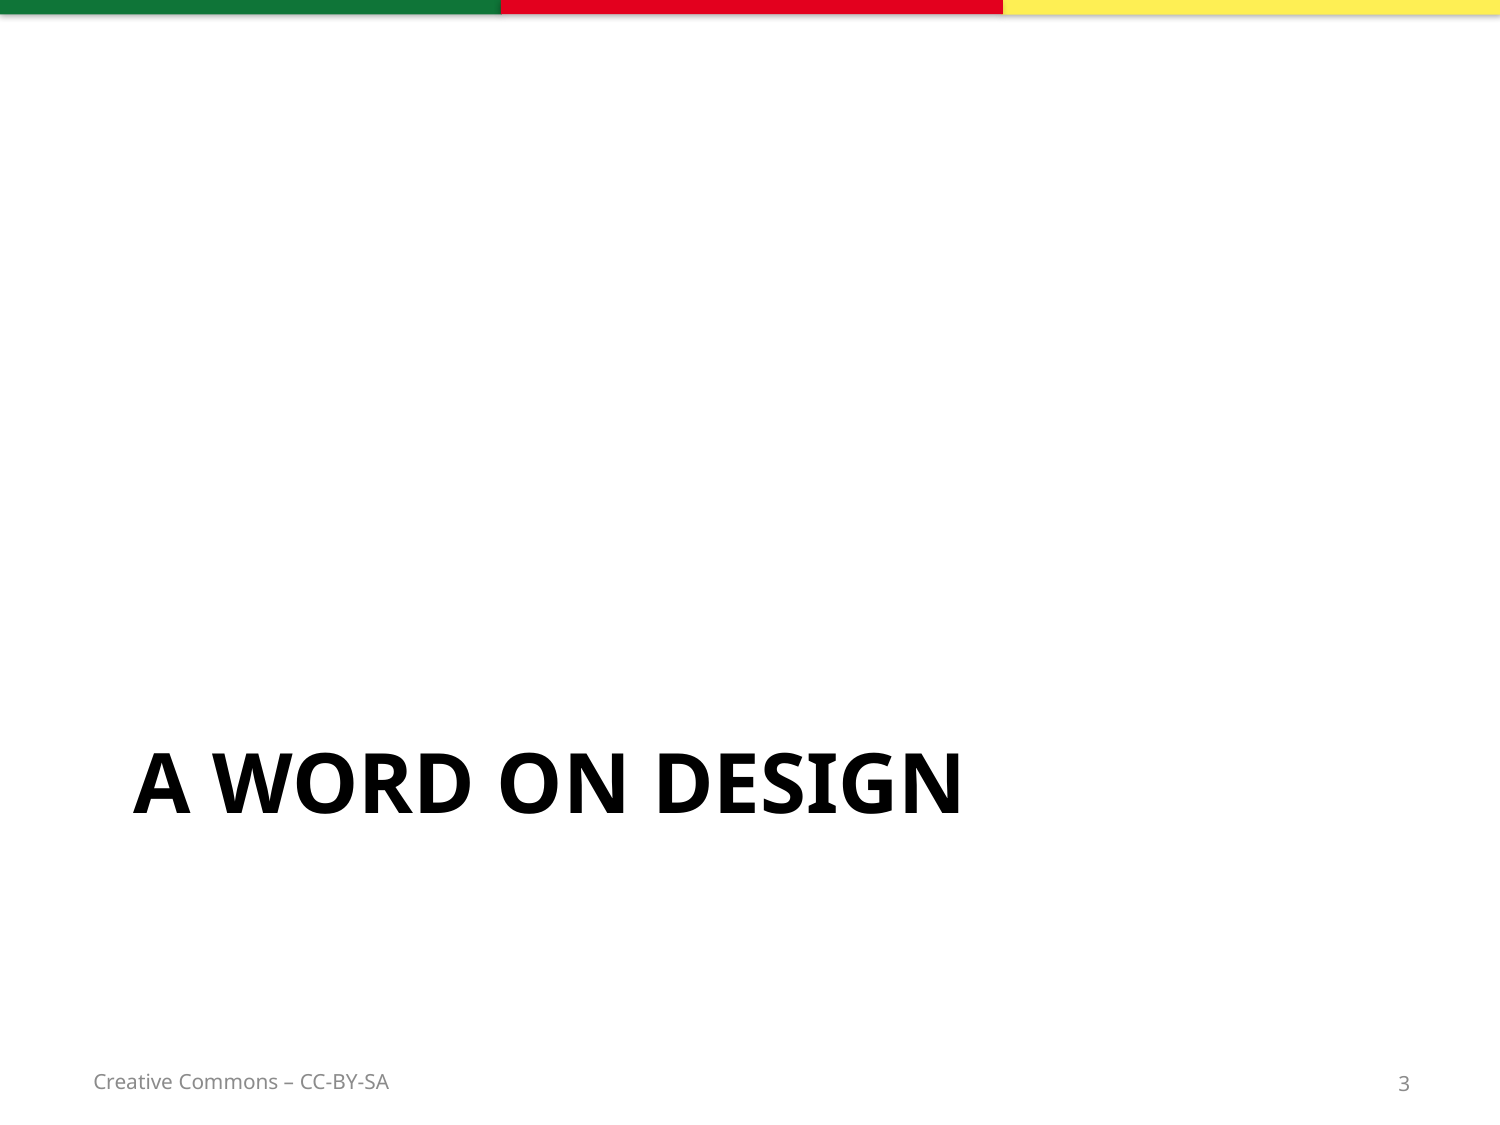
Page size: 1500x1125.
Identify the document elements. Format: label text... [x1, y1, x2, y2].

title A word on design [118, 722, 1394, 947]
slide_number 3 [1074, 1066, 1425, 1103]
